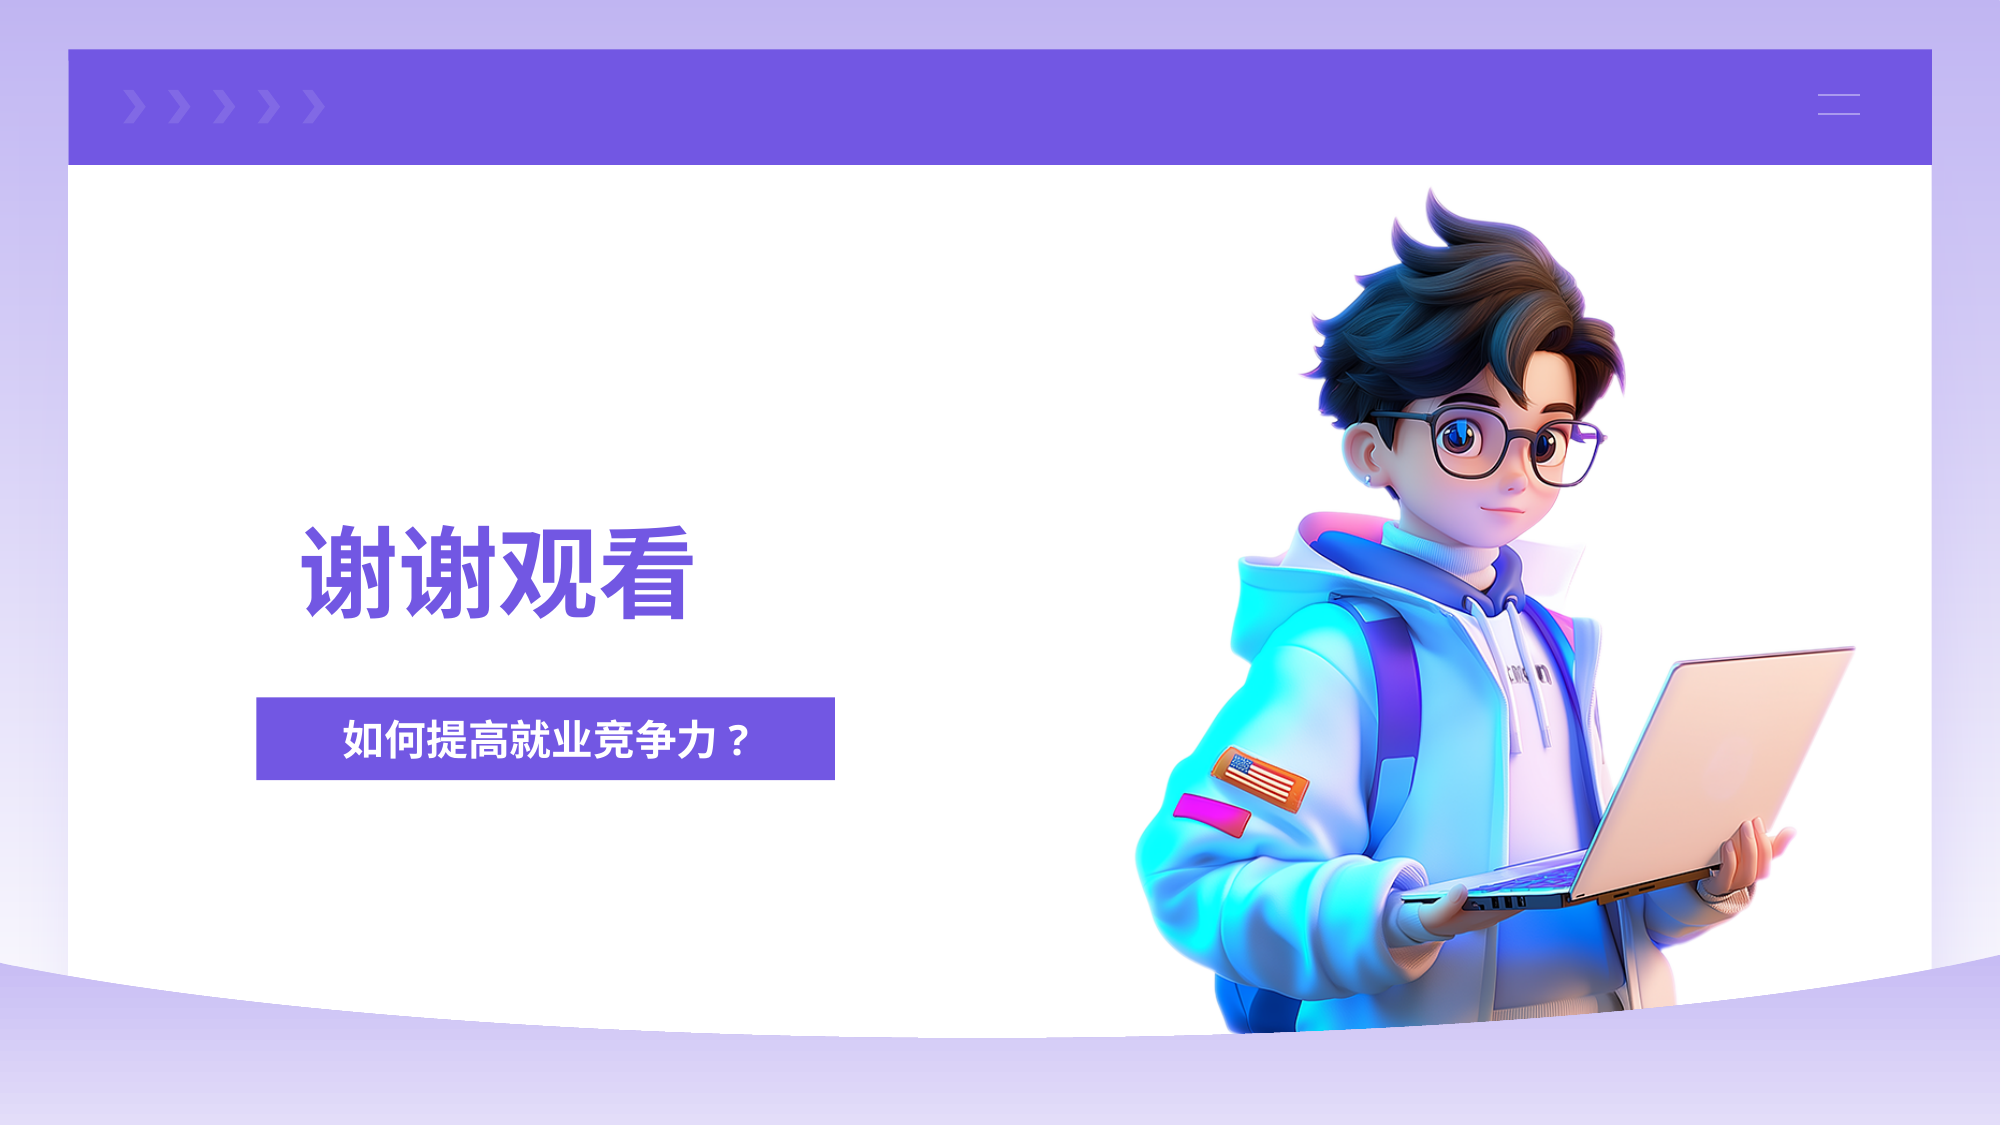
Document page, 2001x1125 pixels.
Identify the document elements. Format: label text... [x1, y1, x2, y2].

text_box 如何提高就业竞争力? [256, 697, 835, 781]
title 谢谢观看 [298, 335, 947, 631]
picture [1057, 185, 1916, 1037]
picture [1317, 1024, 1326, 1031]
